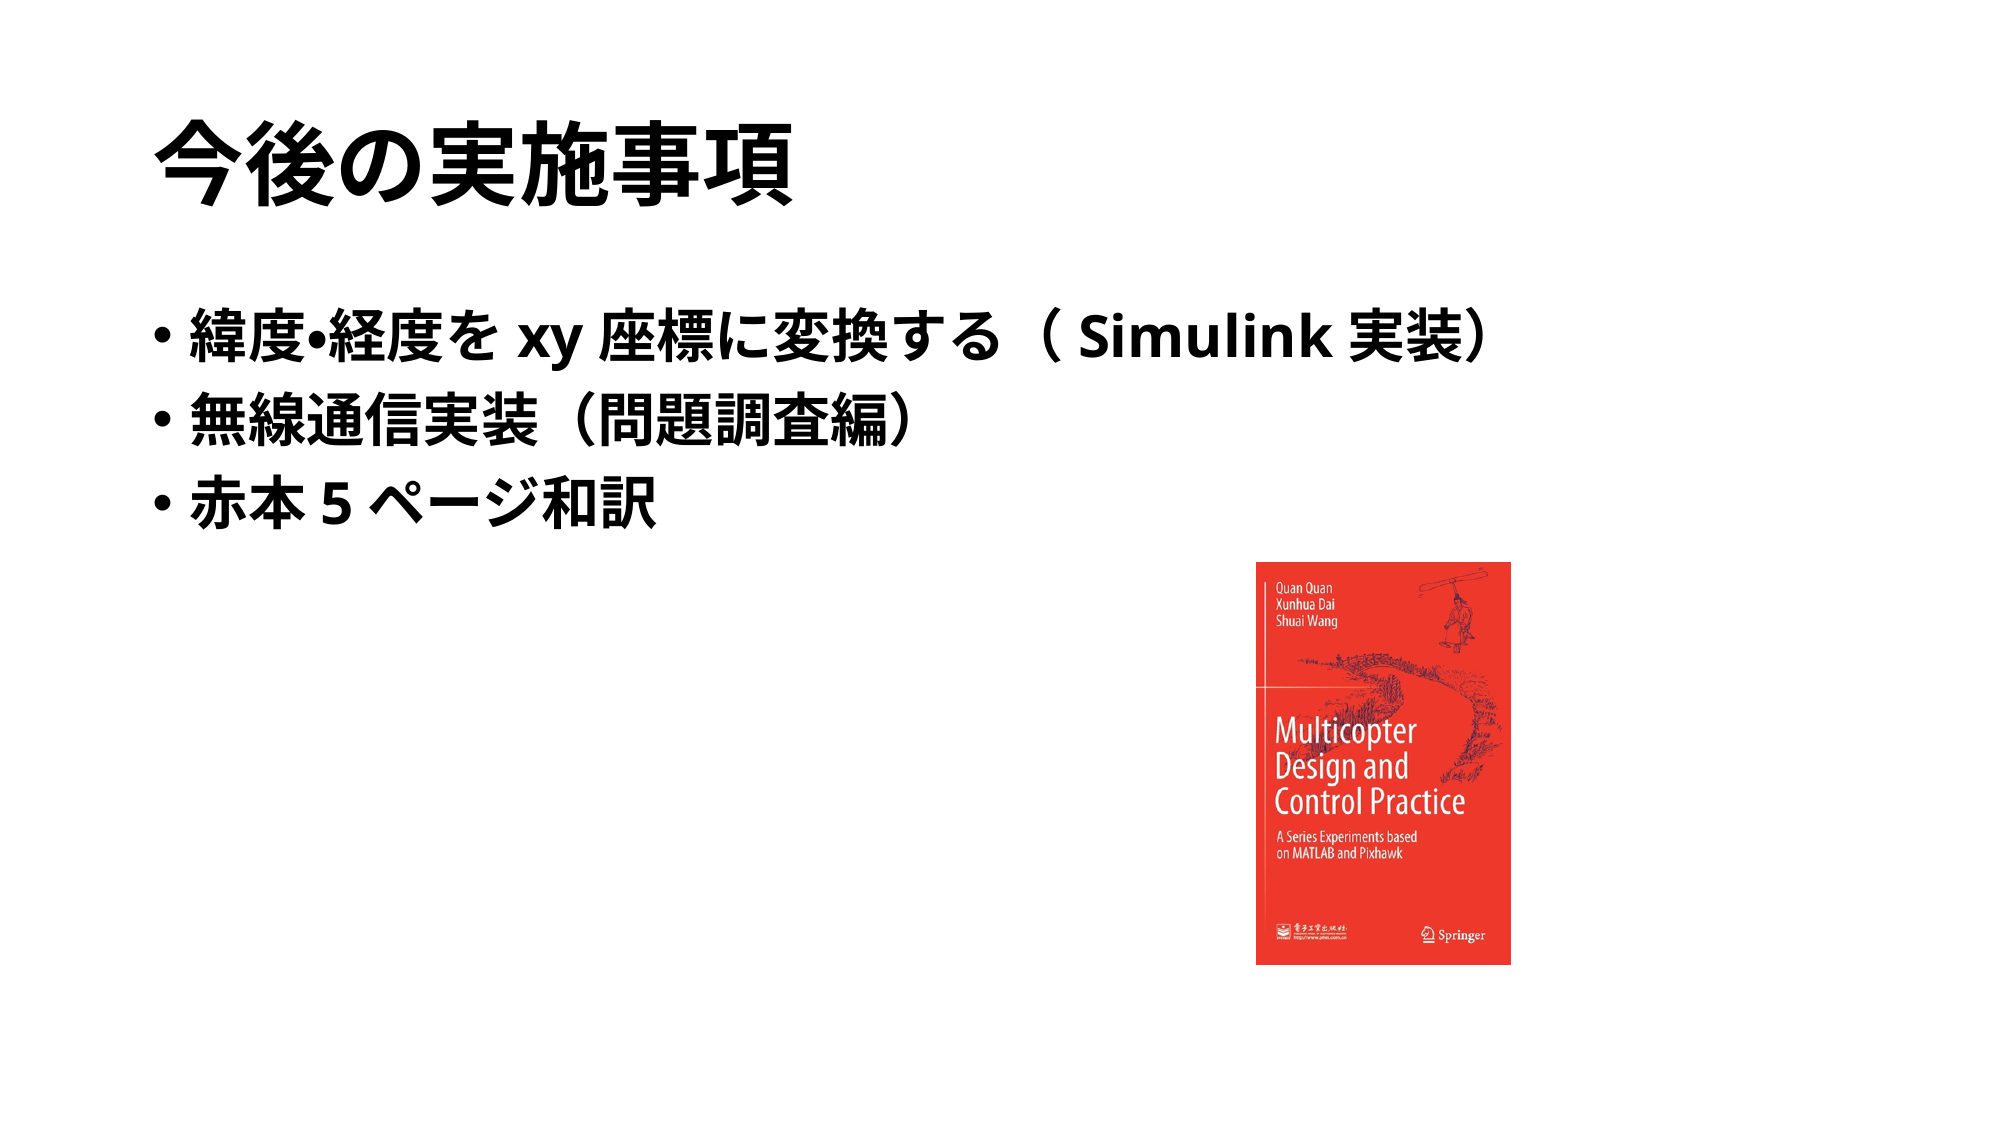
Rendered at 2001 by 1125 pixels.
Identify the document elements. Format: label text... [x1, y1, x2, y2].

picture [1256, 562, 1511, 966]
title 今後の実施事項 [137, 59, 1863, 278]
list 緯度・経度をxy座標に変換する（Simulink実装） 無線通信実装（問題調査編） 赤本5ページ和訳 [137, 299, 1863, 1014]
